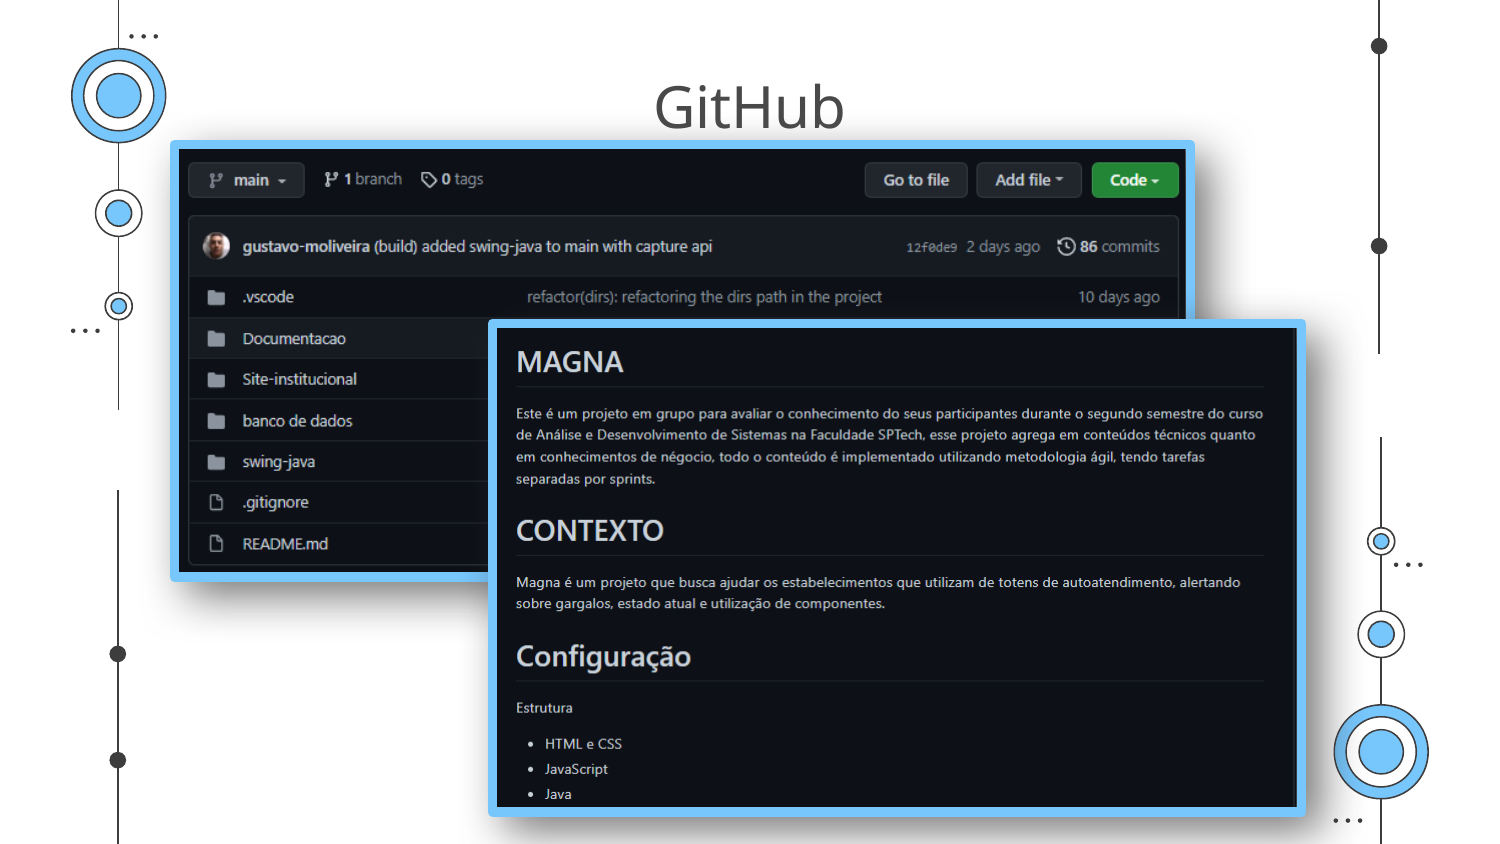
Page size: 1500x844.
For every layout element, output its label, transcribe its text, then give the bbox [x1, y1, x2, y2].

picture [178, 149, 1297, 808]
title GitHub [299, 55, 1201, 150]
